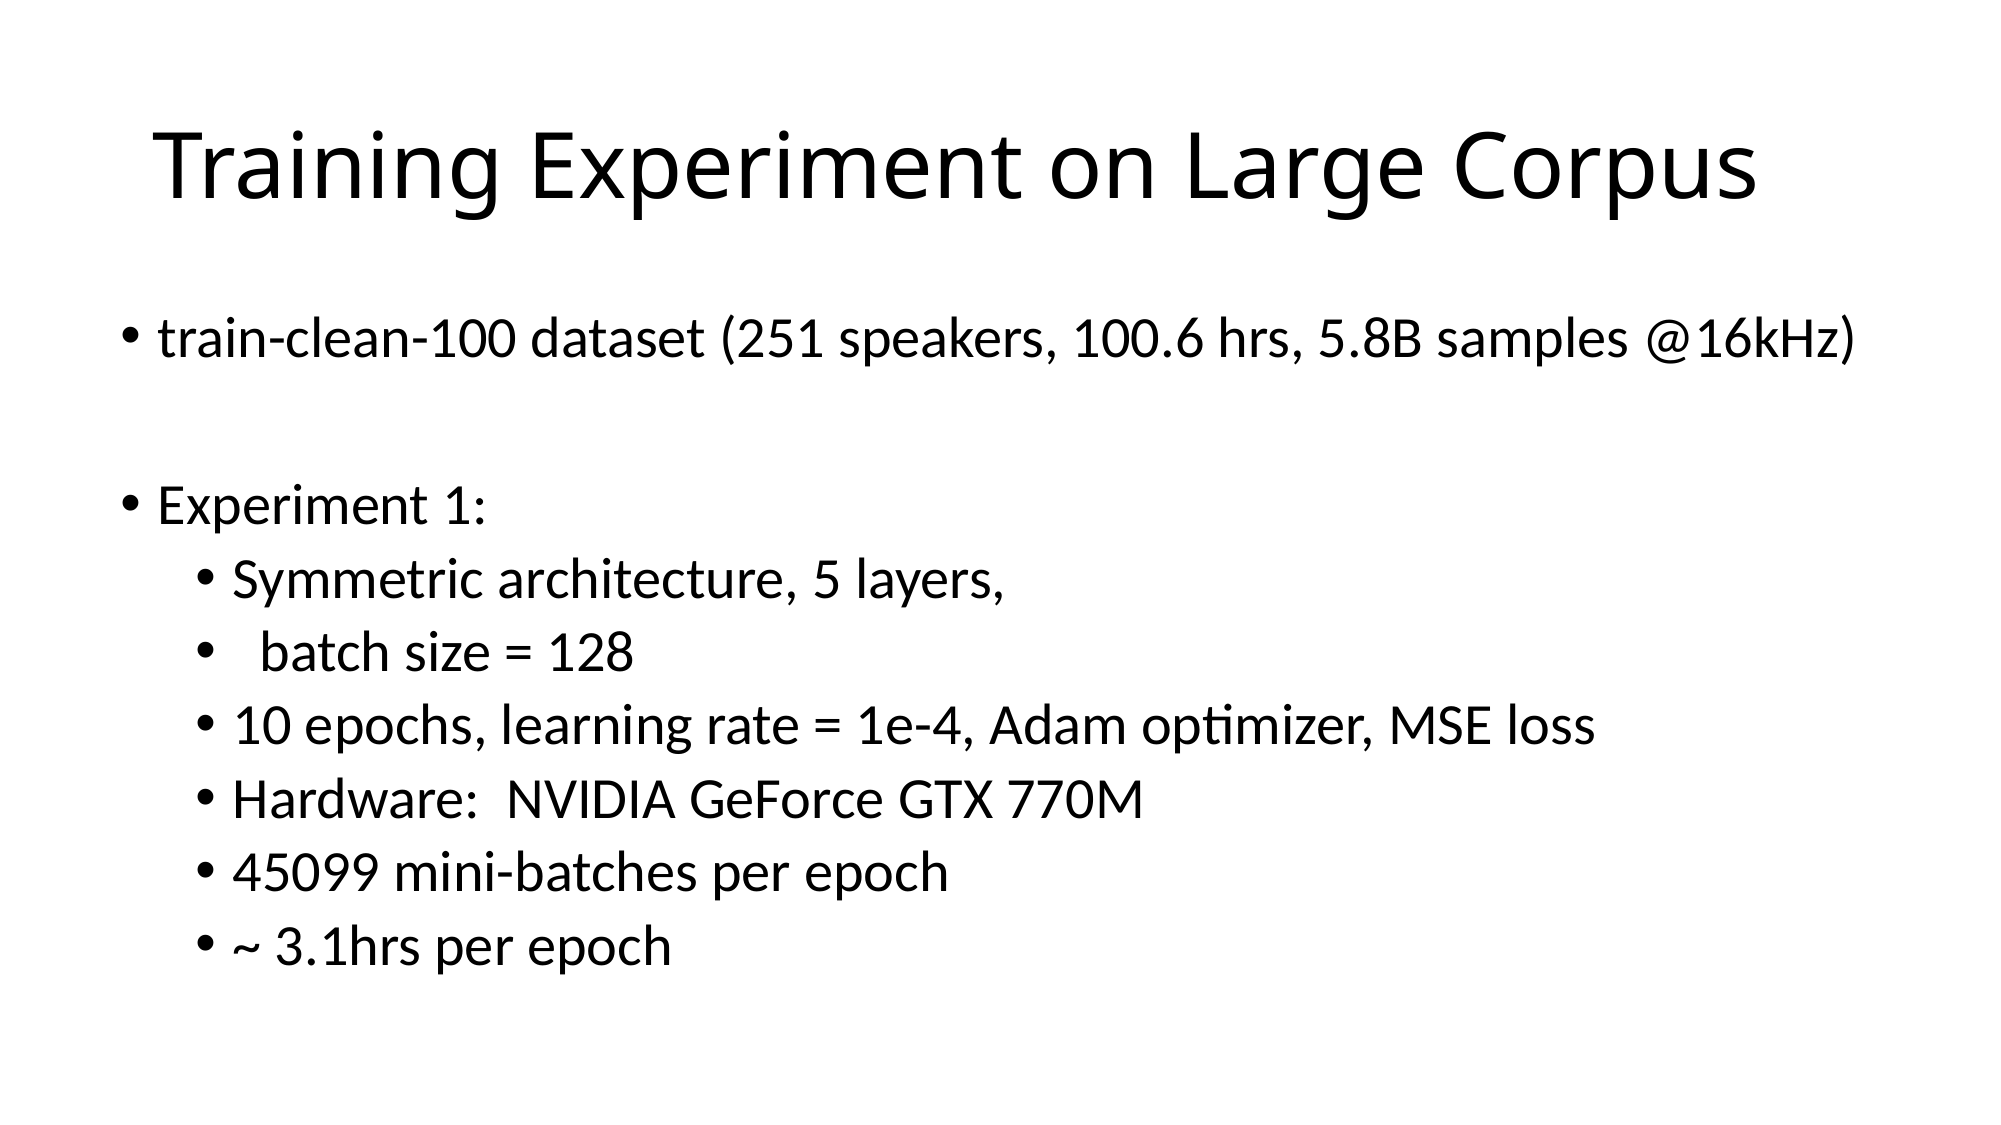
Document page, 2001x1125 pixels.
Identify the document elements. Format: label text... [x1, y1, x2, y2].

title Training Experiment on Large Corpus [137, 59, 1863, 278]
